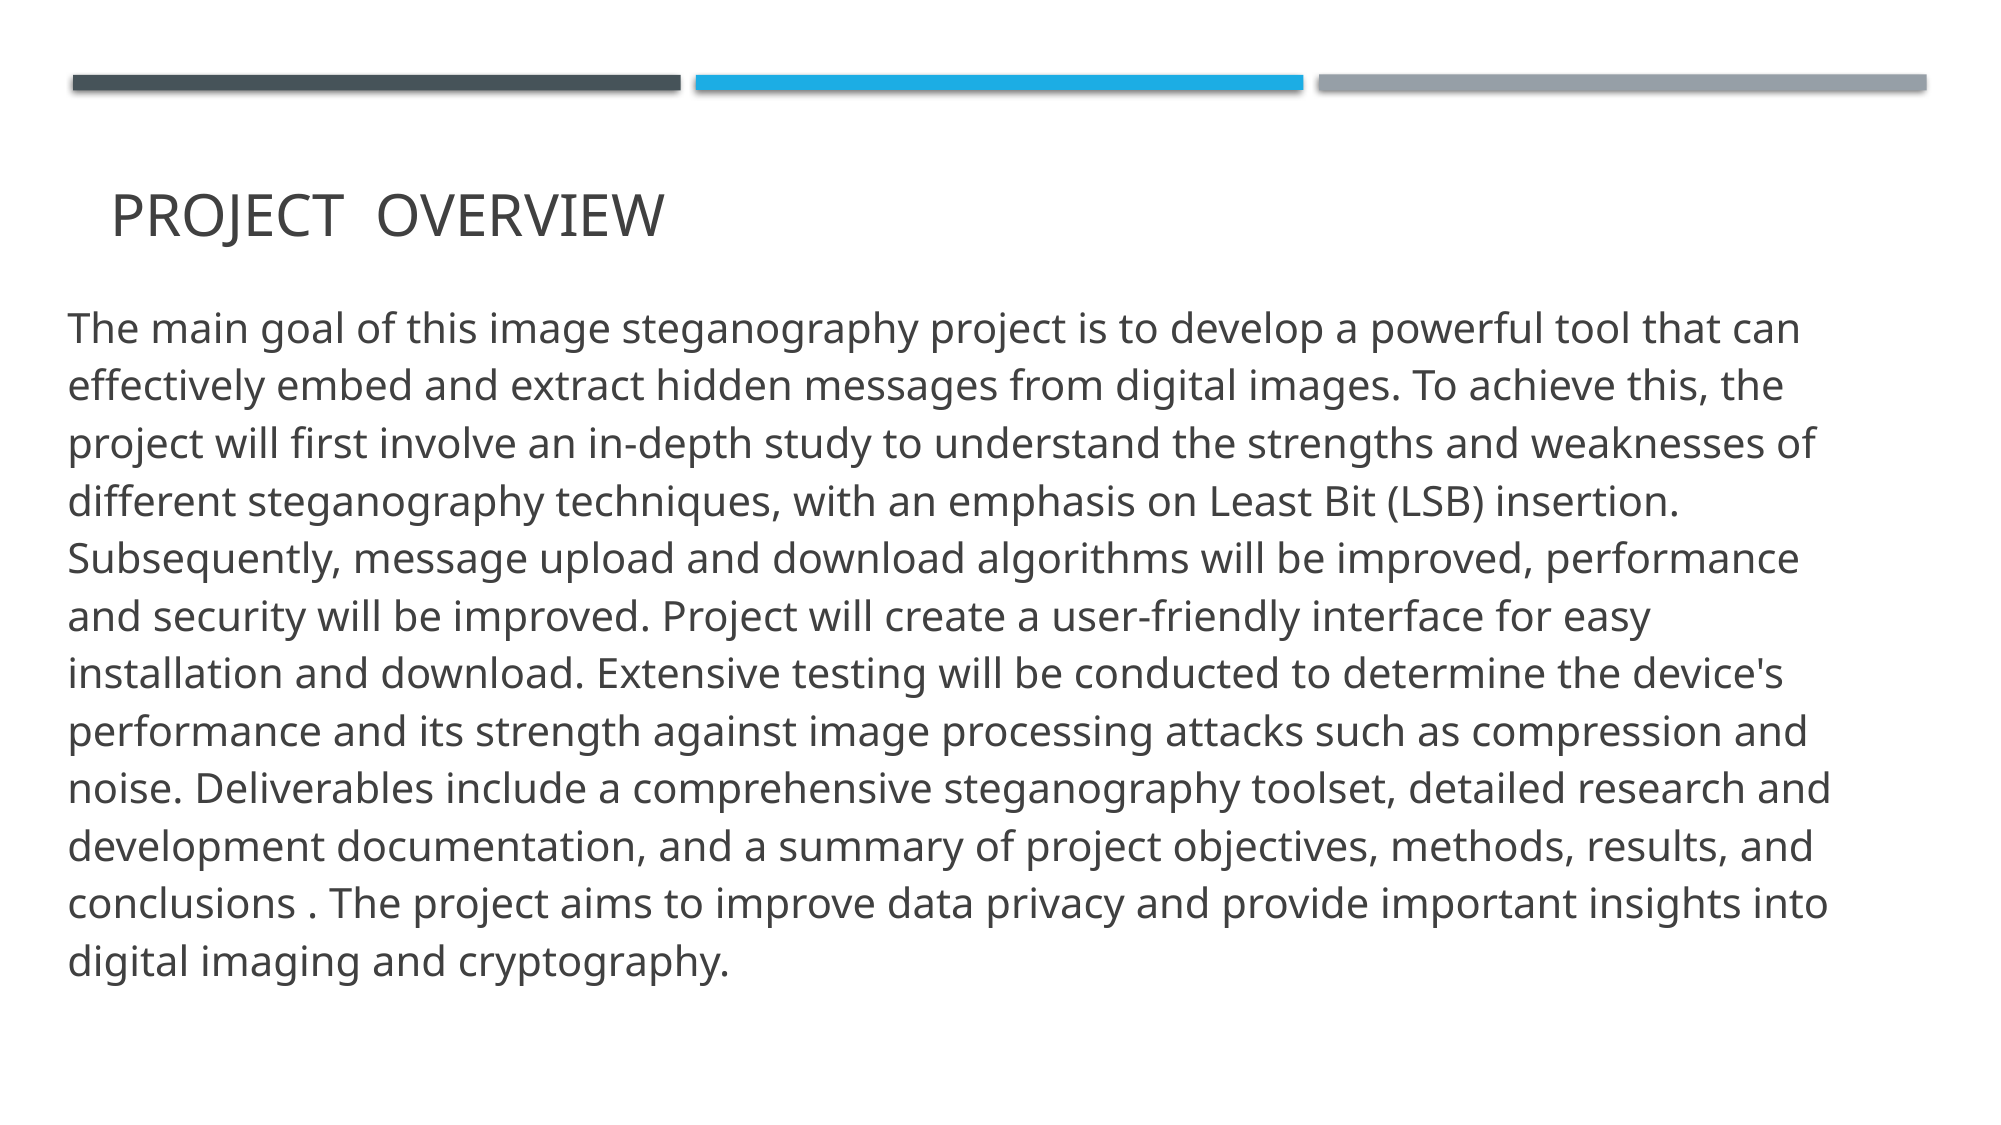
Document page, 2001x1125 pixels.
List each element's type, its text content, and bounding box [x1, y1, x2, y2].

title PROJECT OVERVIEW [95, 115, 1905, 311]
list The main goal of this image steganography project is to develop a powerful tool that can effectively embed and extract hidden messages from digital images. To achieve this, the project will first involve an in-depth study to understand the strengths and weaknesses of different steganography techniques, with an emphasis on Least Bit (LSB) insertion. Subsequently, message upload and download algorithms will be improved, performance and security will be improved. Project will create a user-friendly interface for easy installation and download. Extensive testing will be conducted to determine the device's performance and its strength against image processing attacks such as compression and noise. Deliverables include a comprehensive steganography toolset, detailed research and development documentation, and a summary of project objectives, methods, results, and conclusions . The project aims to improve data privacy and provide important insights into digital imaging and cryptography. [52, 153, 1862, 1125]
